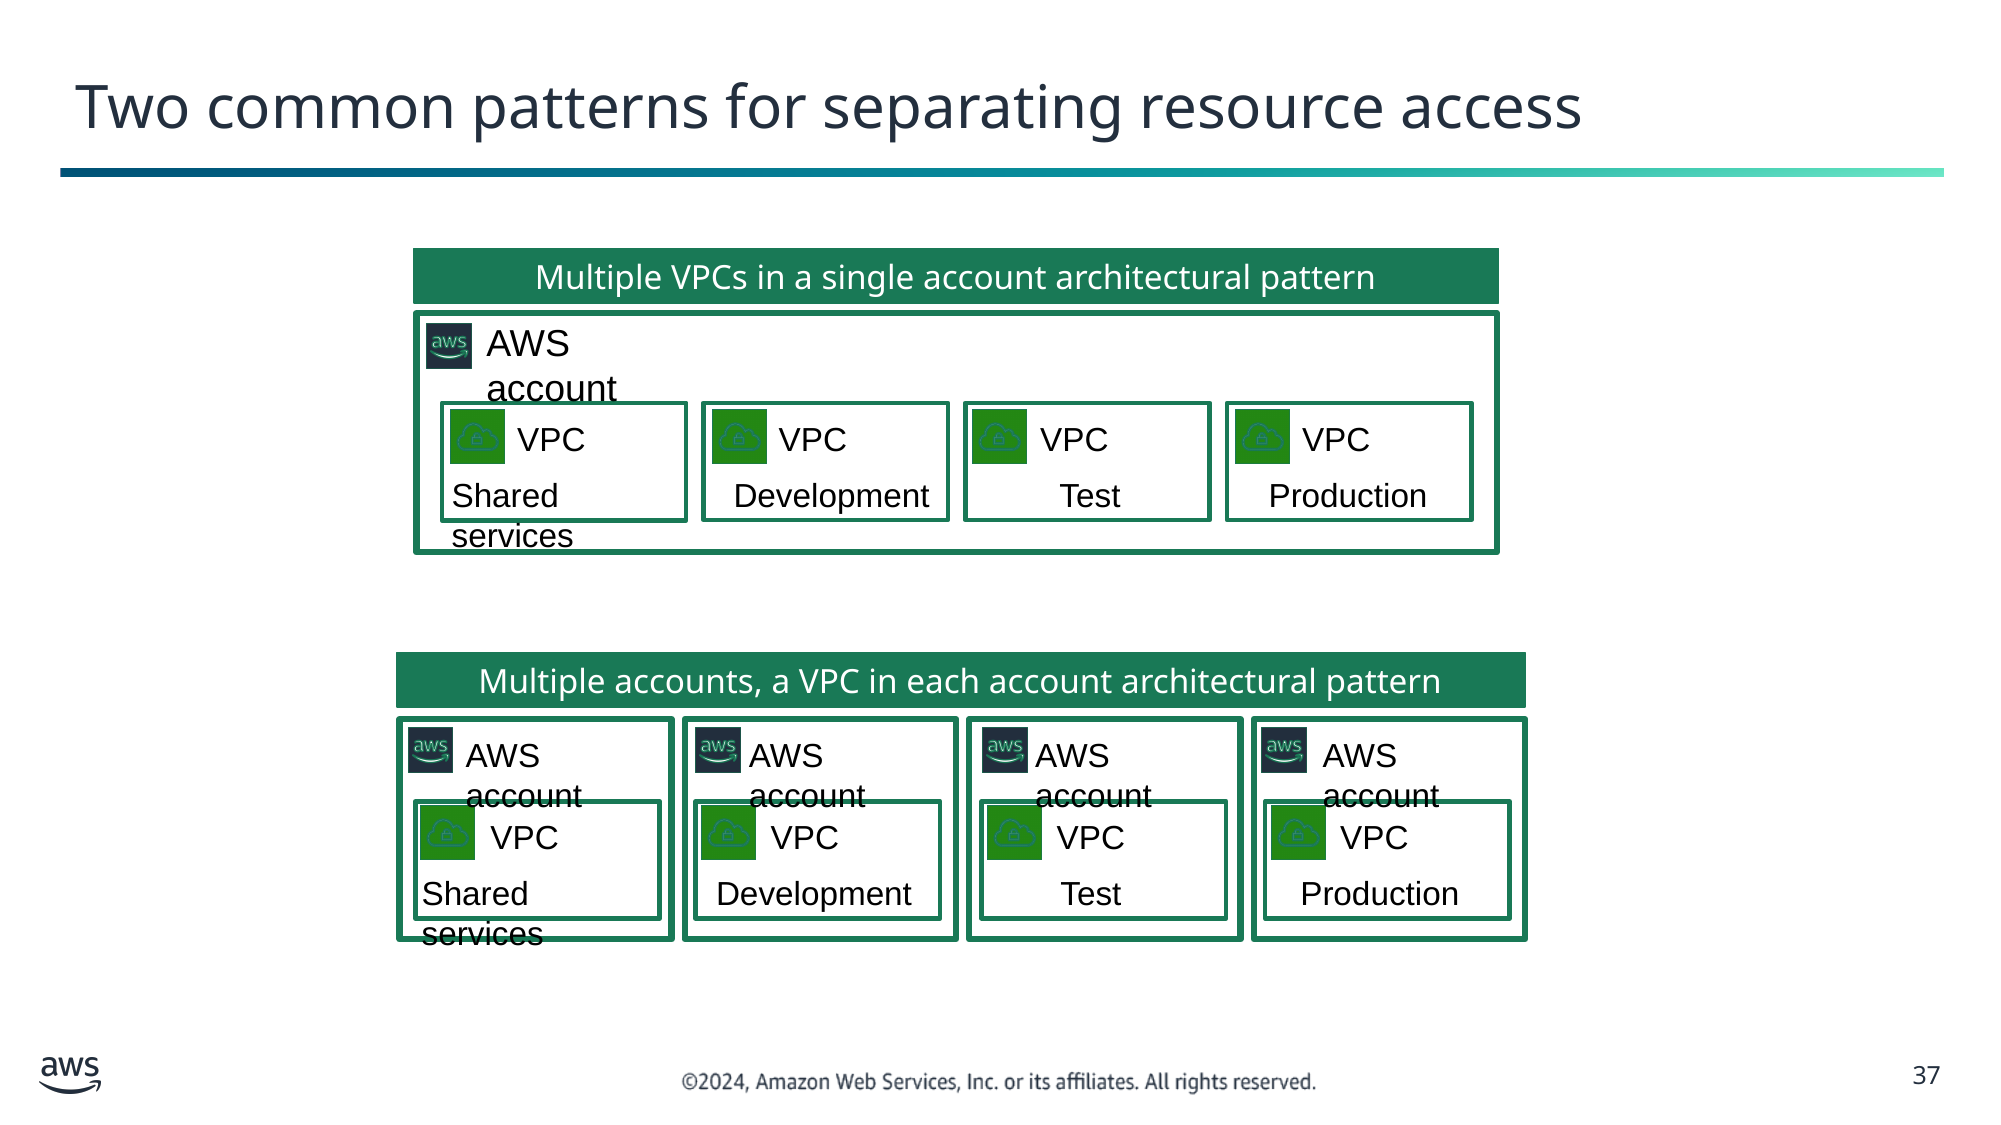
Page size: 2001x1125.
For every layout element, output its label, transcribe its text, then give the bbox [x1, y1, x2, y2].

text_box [413, 248, 1499, 553]
picture [39, 1057, 101, 1094]
title Two common patterns for separating resource access [60, 49, 1941, 170]
slide_number ‹#› [1861, 1057, 1941, 1095]
picture [682, 168, 1944, 177]
picture [621, 1061, 1378, 1105]
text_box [396, 652, 1535, 940]
